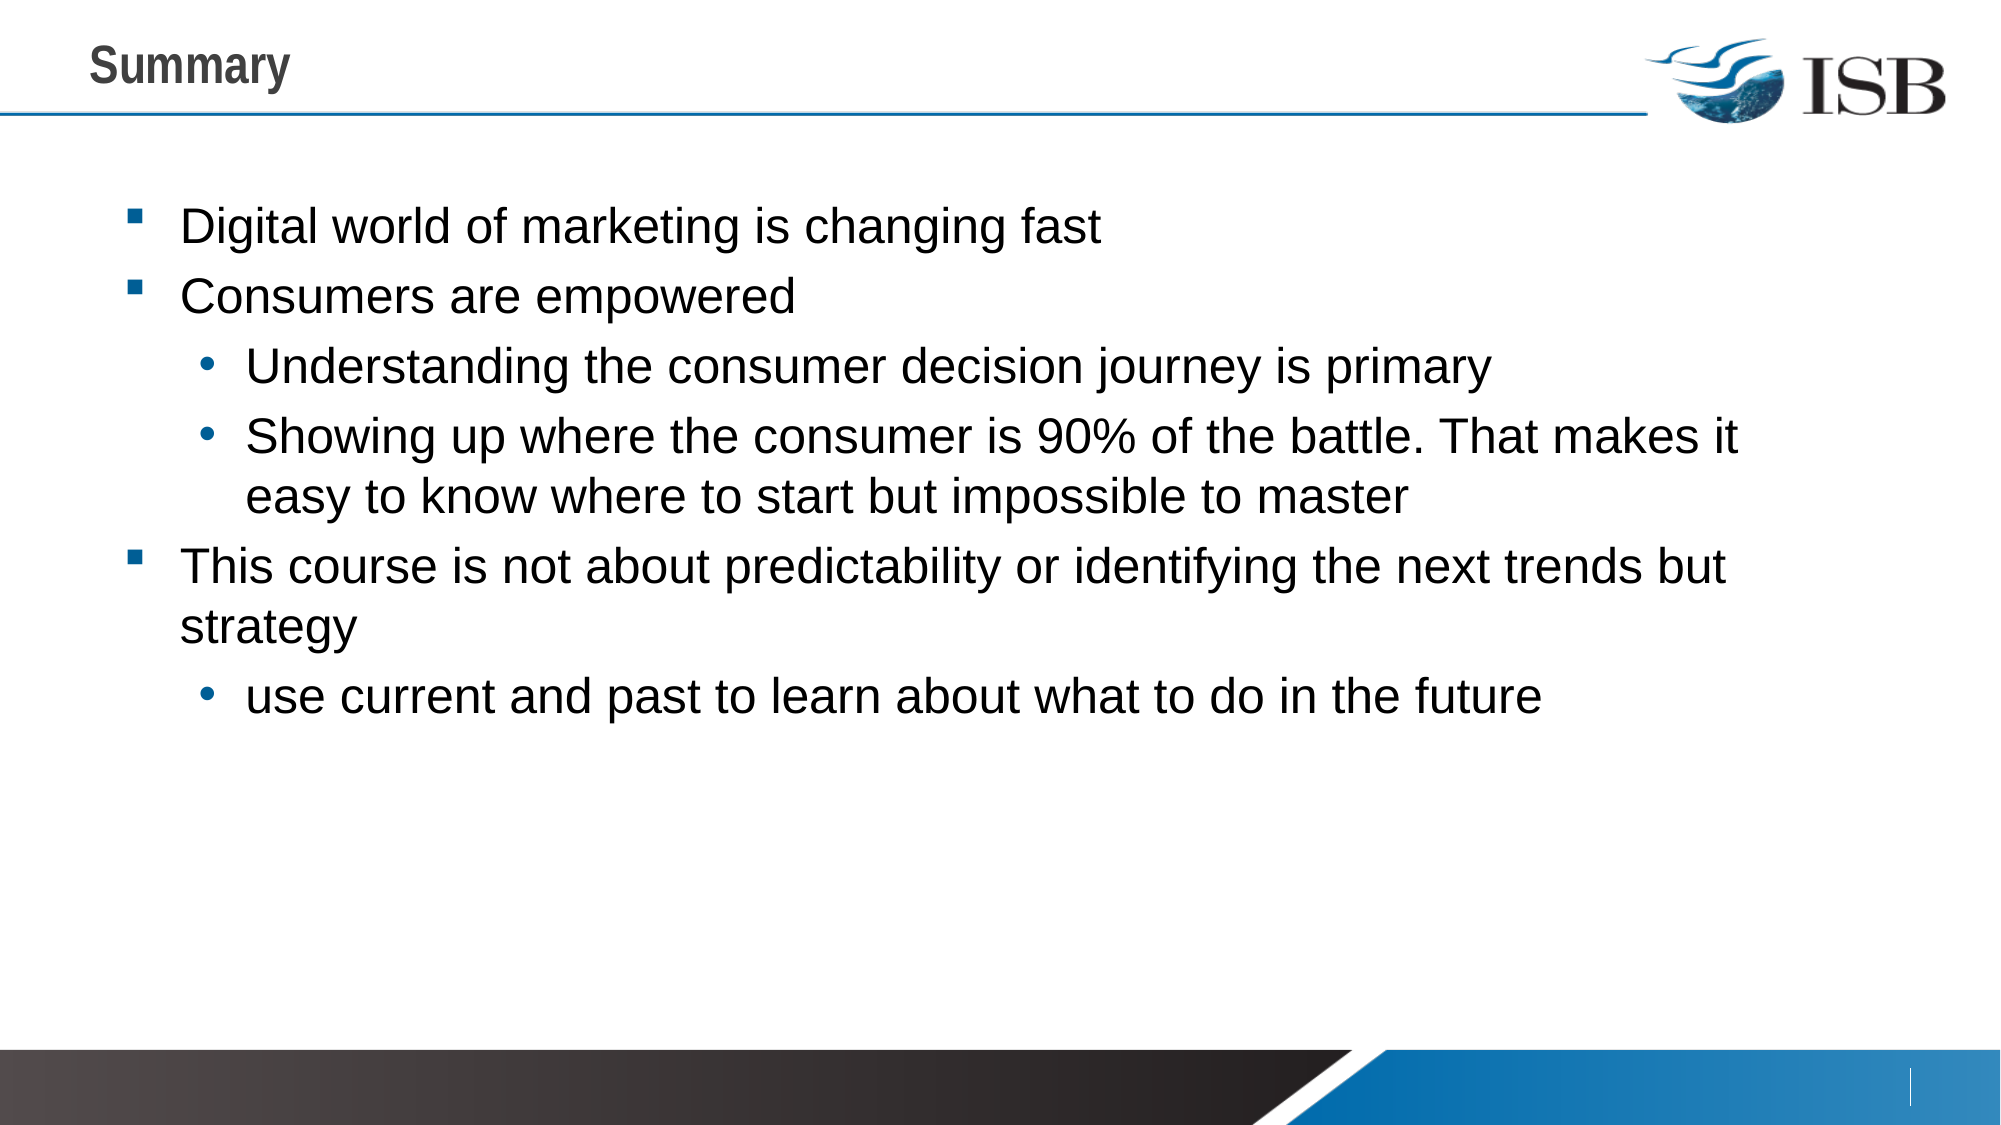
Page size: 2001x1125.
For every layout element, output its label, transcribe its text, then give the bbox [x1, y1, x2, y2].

list Digital world of marketing is changing fast Consumers are empowered Understanding the consumer decision journey is primary Showing up where the consumer is 90% of the battle. That makes it easy to know where to start but impossible to master This course is not about predictability or identifying the next trends but strategy use current and past to learn about what to do in the future [108, 185, 1771, 785]
title Summary [74, 22, 1737, 103]
picture [0, 0, 2001, 1125]
